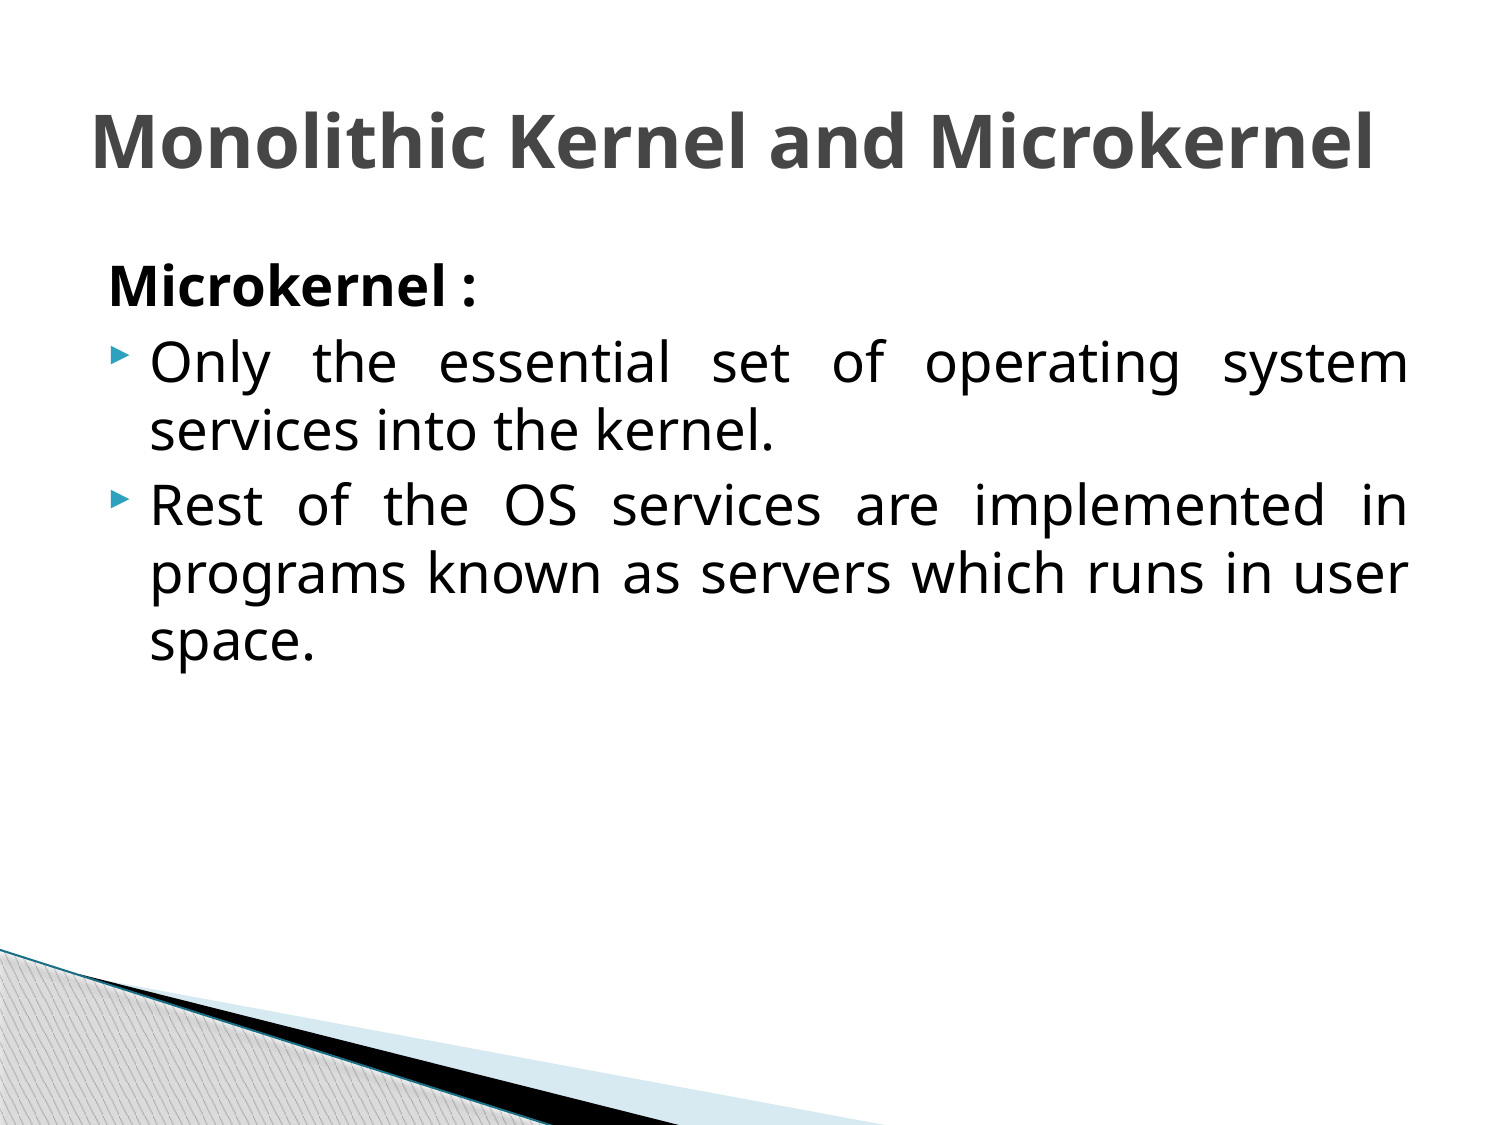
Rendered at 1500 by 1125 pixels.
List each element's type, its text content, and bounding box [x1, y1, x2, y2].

list Microkernel : Only the essential set of operating system services into the kernel. Rest of the OS services are implemented in programs known as servers which runs in user space. [75, 243, 1425, 986]
title Monolithic Kernel and Microkernel [75, 45, 1425, 233]
